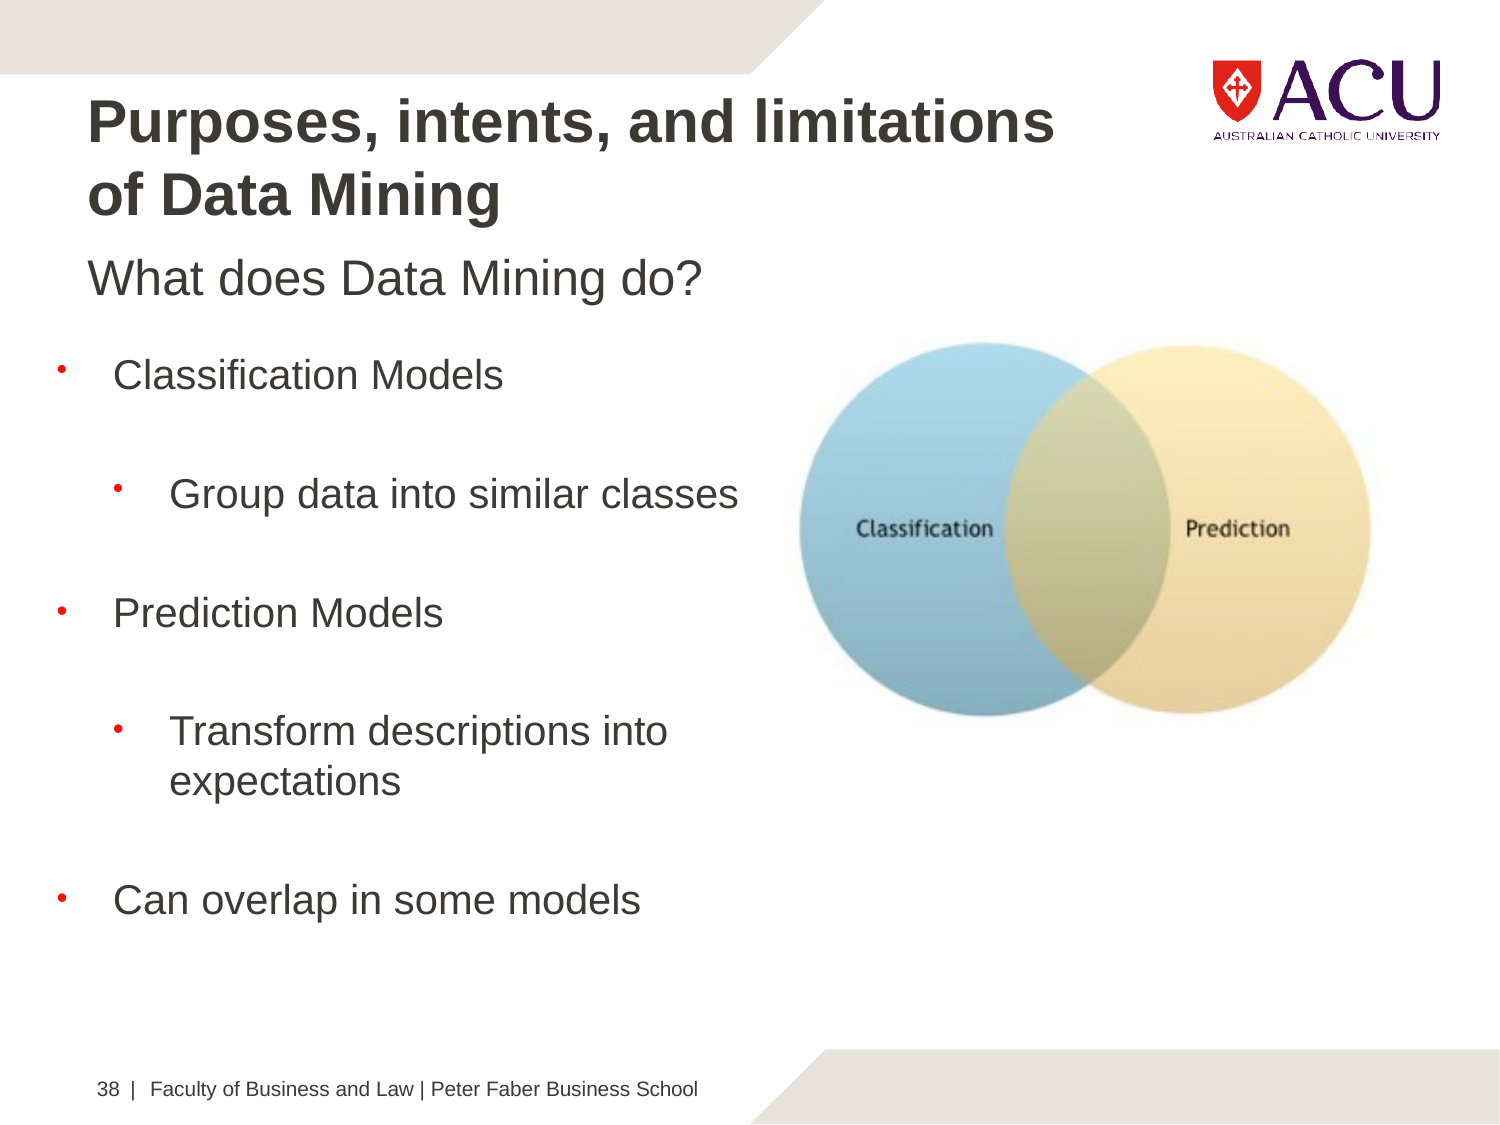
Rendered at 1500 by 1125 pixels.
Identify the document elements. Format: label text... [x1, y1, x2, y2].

title Purposes, intents, and limitations of Data Mining [85, 80, 1130, 270]
slide_number 38 | Faculty of Business and Law | Peter Faber Business School [90, 1075, 703, 1125]
text_box What does Data Mining do? Classification Models Group data into similar classes Prediction Models Transform descriptions into expectations Can overlap in some models [54, 243, 741, 924]
picture [779, 335, 1381, 729]
picture [1213, 59, 1440, 140]
